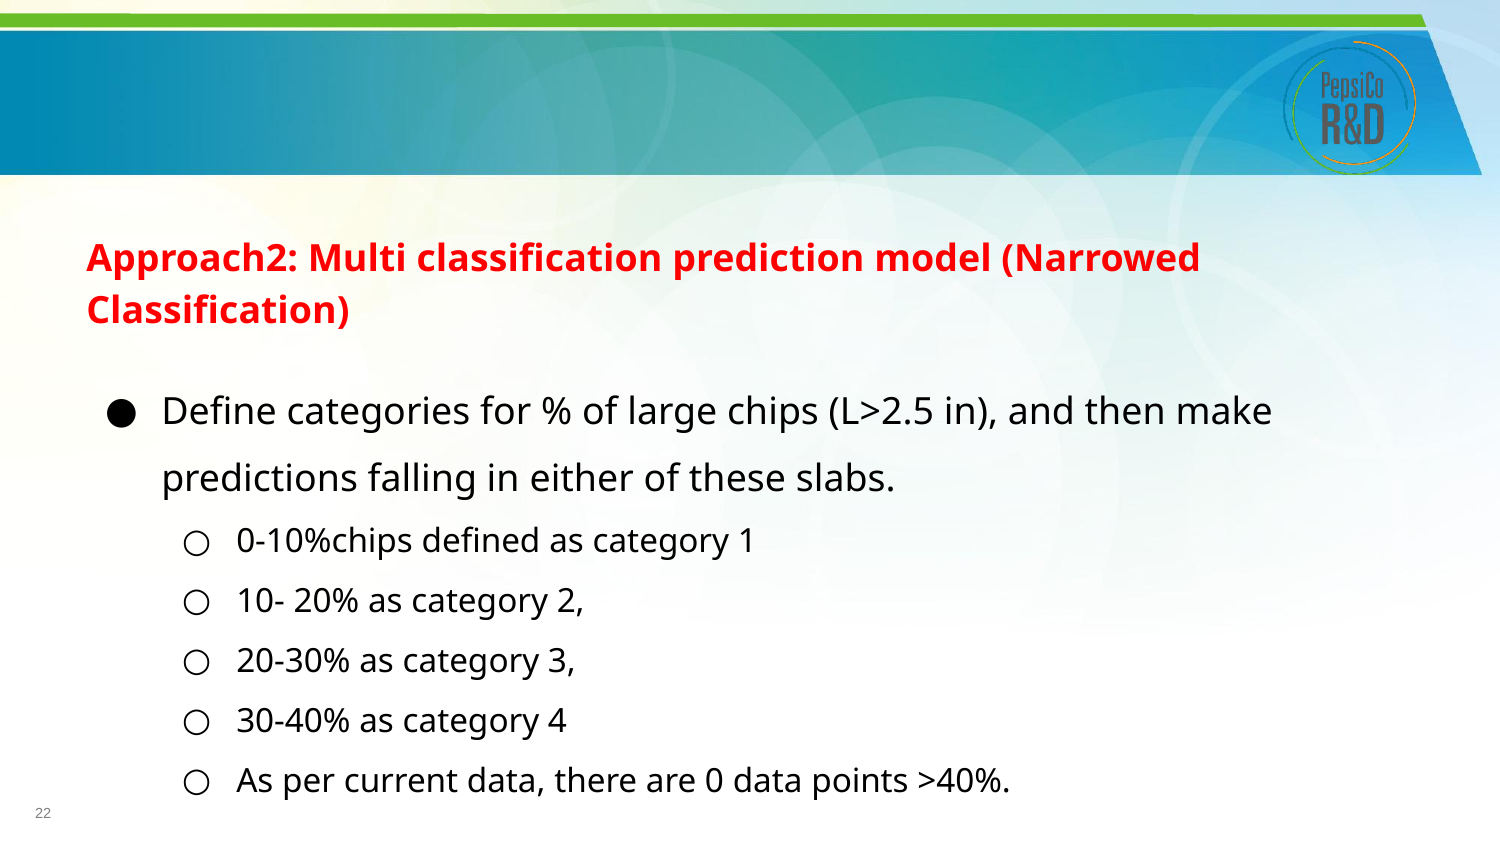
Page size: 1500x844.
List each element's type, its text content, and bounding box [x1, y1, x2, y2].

picture [0, 0, 1500, 844]
slide_number 22 [23, 782, 374, 827]
list Approach2: Multi classification prediction model (Narrowed Classification) Define categories for % of large chips (L>2.5 in), and then make predictions falling in either of these slabs. 0-10%chips defined as category 1 10- 20% as category 2, 20-30% as category 3, 30-40% as category 4 As per current data, there are 0 data points >40%. [75, 221, 1425, 779]
